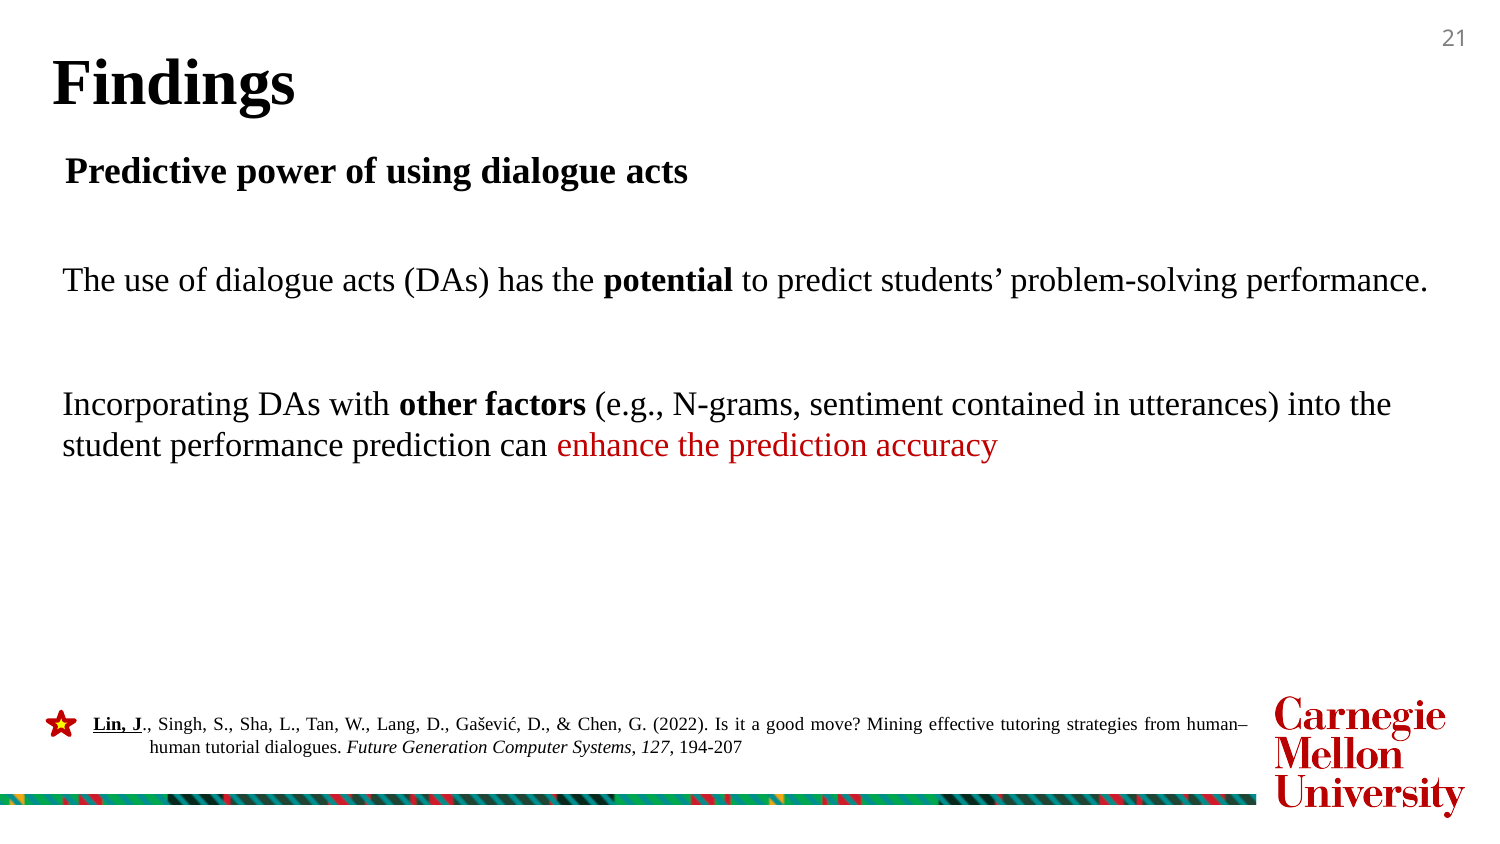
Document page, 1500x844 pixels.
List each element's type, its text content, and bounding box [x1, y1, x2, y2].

text_box The use of dialogue acts (DAs) has the potential to predict students’ problem-solving performance. Incorporating DAs with other factors (e.g., N-grams, sentiment contained in utterances) into the student performance prediction can enhance the prediction accuracy [47, 250, 1465, 629]
text_box Lin, J., Singh, S., Sha, L., Tan, W., Lang, D., Gašević, D., & Chen, G. (2022). Is it a good move? Mining effective tutoring strategies from human–human tutorial dialogues. Future Generation Computer Systems, 127, 194-207 [78, 704, 1263, 765]
text_box Findings [37, 40, 1211, 131]
picture [1275, 696, 1465, 818]
text_box [45, 709, 77, 737]
picture [0, 794, 1257, 805]
text_box Predictive power of using dialogue acts [50, 138, 714, 199]
